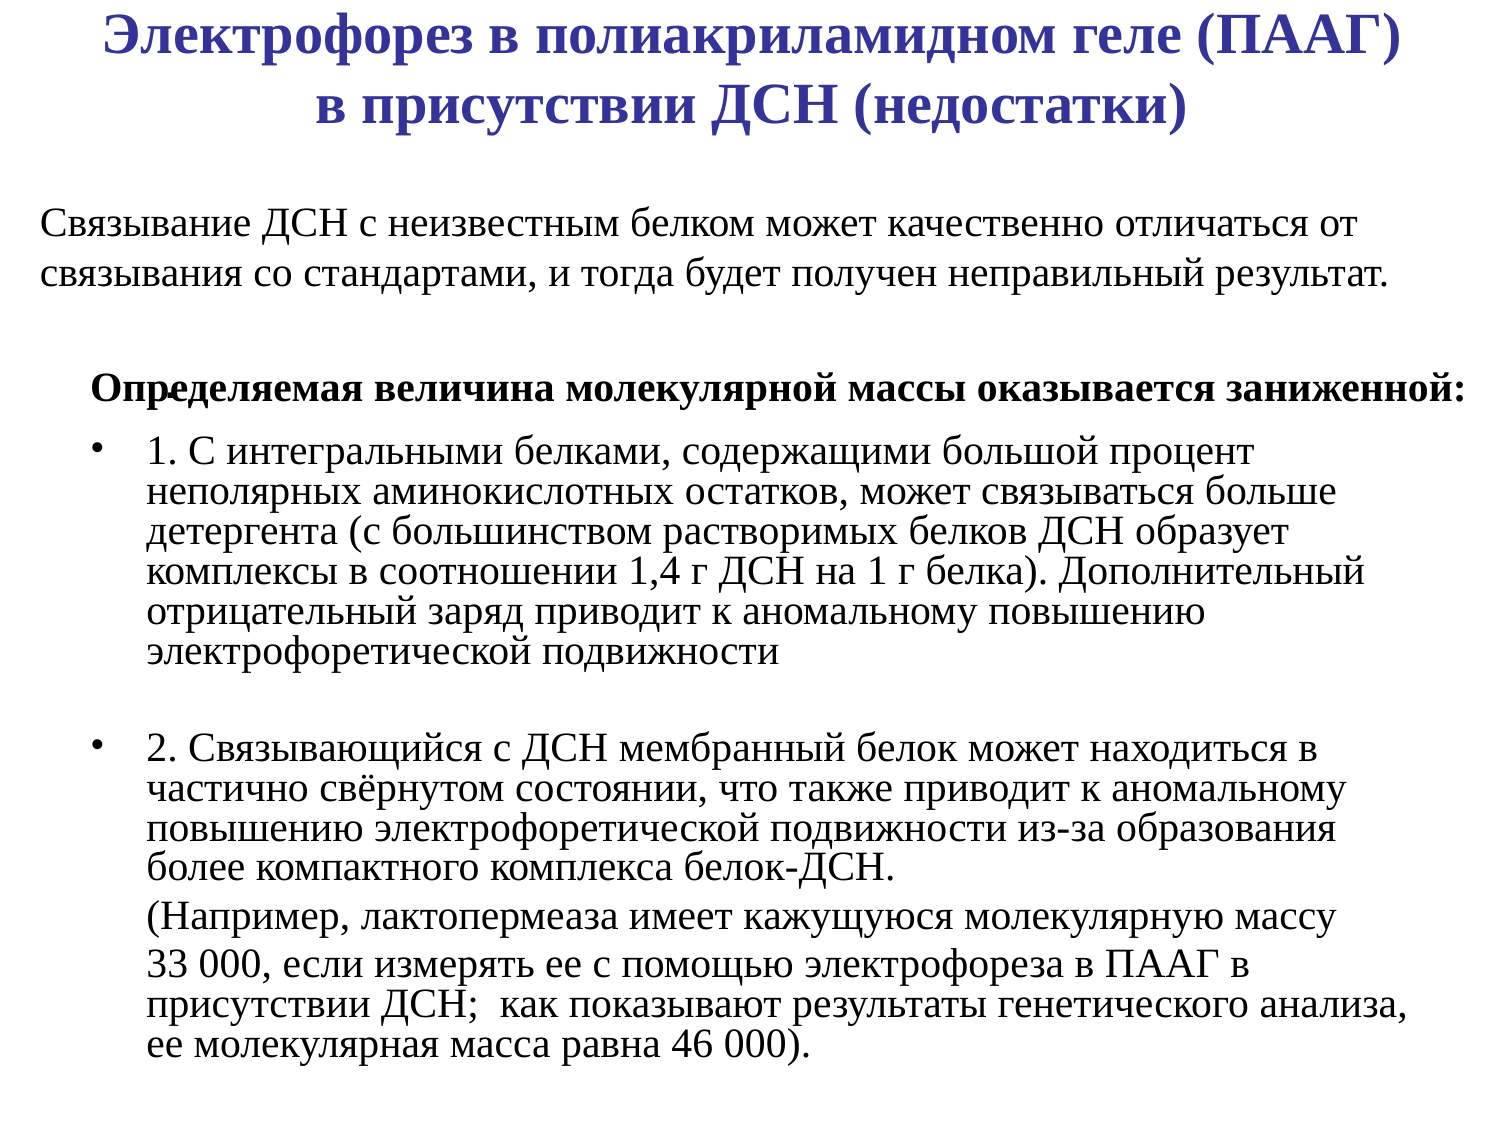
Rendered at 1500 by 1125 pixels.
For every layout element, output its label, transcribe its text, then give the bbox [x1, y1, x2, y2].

title Электрофорез в полиакриламидном геле (ПААГ) в присутствии ДСН (недостатки) [76, 0, 1427, 160]
text_box Определяемая величина молекулярной массы оказывается заниженной: [74, 362, 1500, 418]
text_box Связывание ДСН с неизвестным белком может качественно отличаться от связывания со стандартами, и тогда будет получен неправильный результат. [24, 187, 1500, 303]
list 1. С интегральными белками, содержащими большой процент неполярных аминокислотных остатков, может связываться больше детергента (с большинством растворимых белков ДСН образует комплексы в соотношении 1,4 г ДСН на 1 г белка). Дополнительный отрицательный заряд приводит к аномальному повышению электрофоретической подвижности 2. Связывающийся с ДСН мембранный белок может находиться в частично свёрнутом состоянии, что также приводит к аномальному повышению электрофоретической подвижности из-за образования более компактного комплекса белок-ДСН. (Например, лактопермеаза имеет кажущуюся молекулярную массу 33 000, если измерять ее с помощью электрофореза в ПААГ в присутствии ДСН; как показывают результаты генетического анализа, ее молекулярная масса равна 46 000). [75, 425, 1425, 1125]
